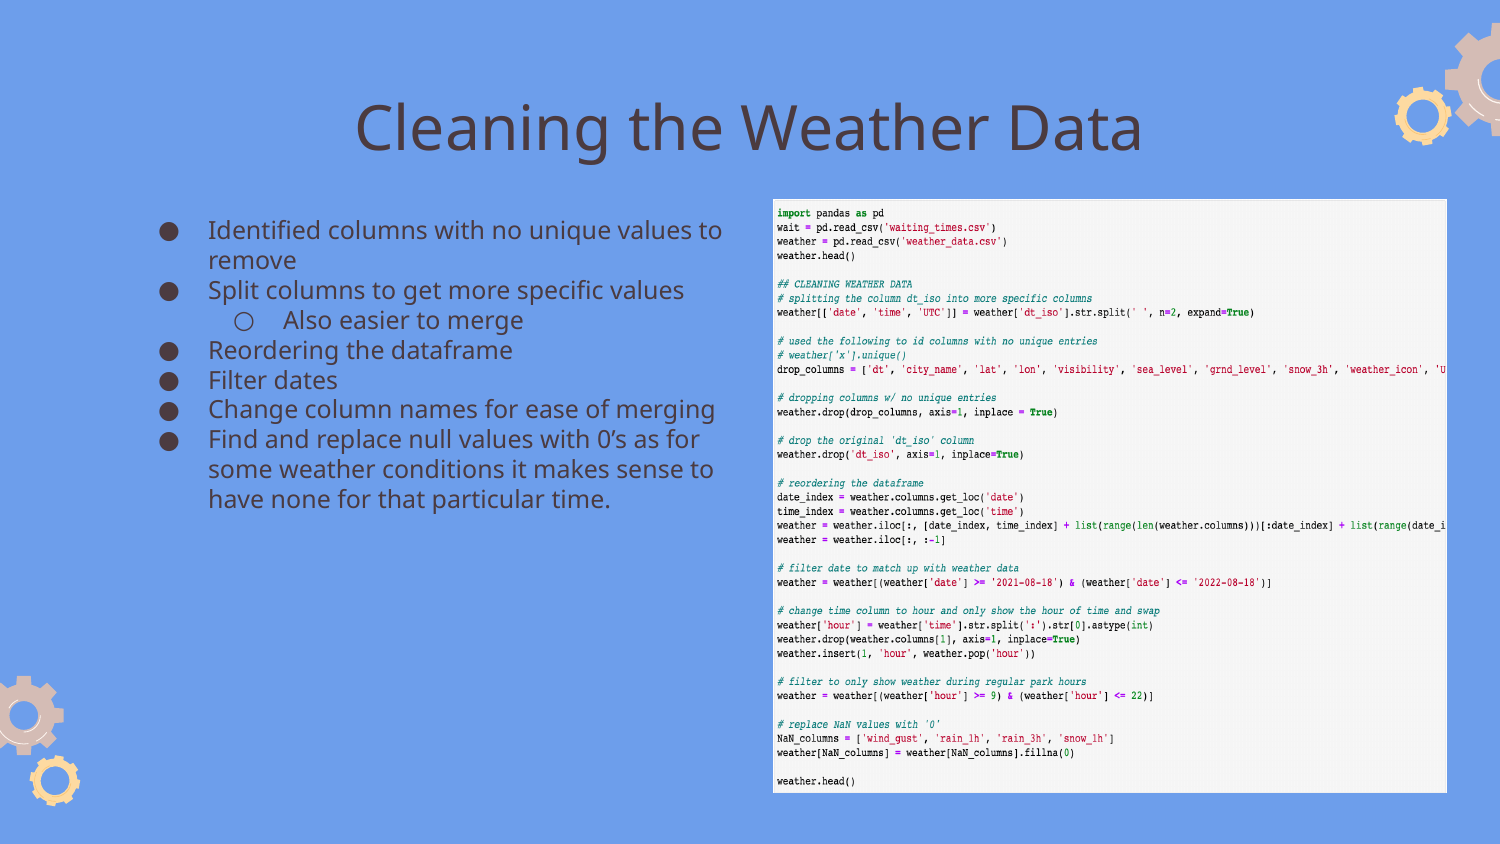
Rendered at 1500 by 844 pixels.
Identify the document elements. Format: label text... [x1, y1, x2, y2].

picture [772, 199, 1448, 793]
list Identified columns with no unique values to remove Split columns to get more specific values Also easier to merge Reordering the dataframe Filter dates Change column names for ease of merging Find and replace null values with 0’s as for some weather conditions it makes sense to have none for that particular time. [118, 199, 750, 760]
title Cleaning the Weather Data [118, 72, 1382, 167]
